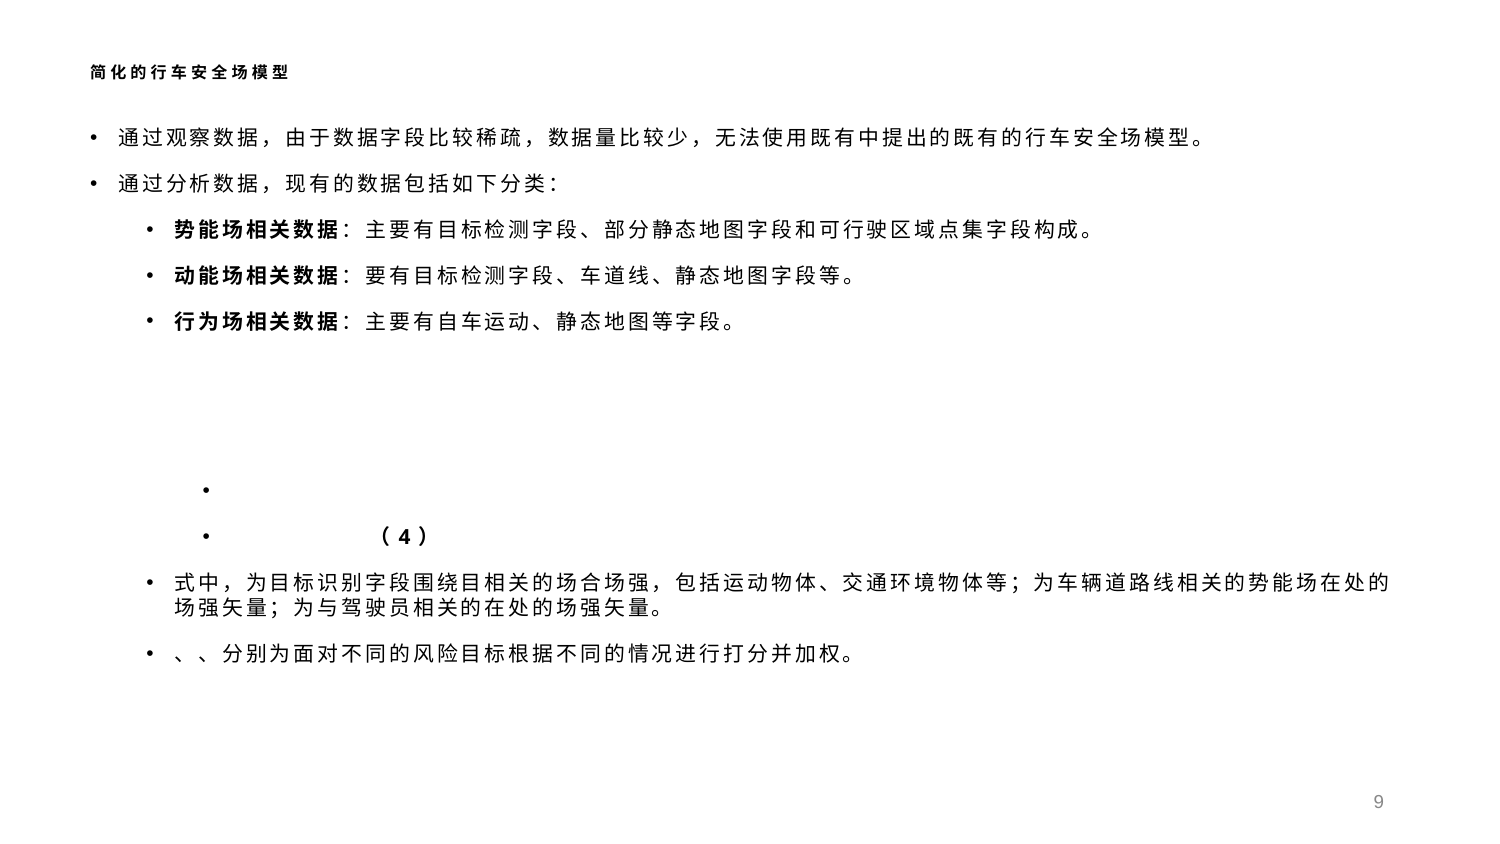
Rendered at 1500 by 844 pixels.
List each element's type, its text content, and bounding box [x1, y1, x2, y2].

title 简化的行车安全场模型 [81, 54, 1419, 110]
slide_number 9 [1353, 782, 1392, 819]
